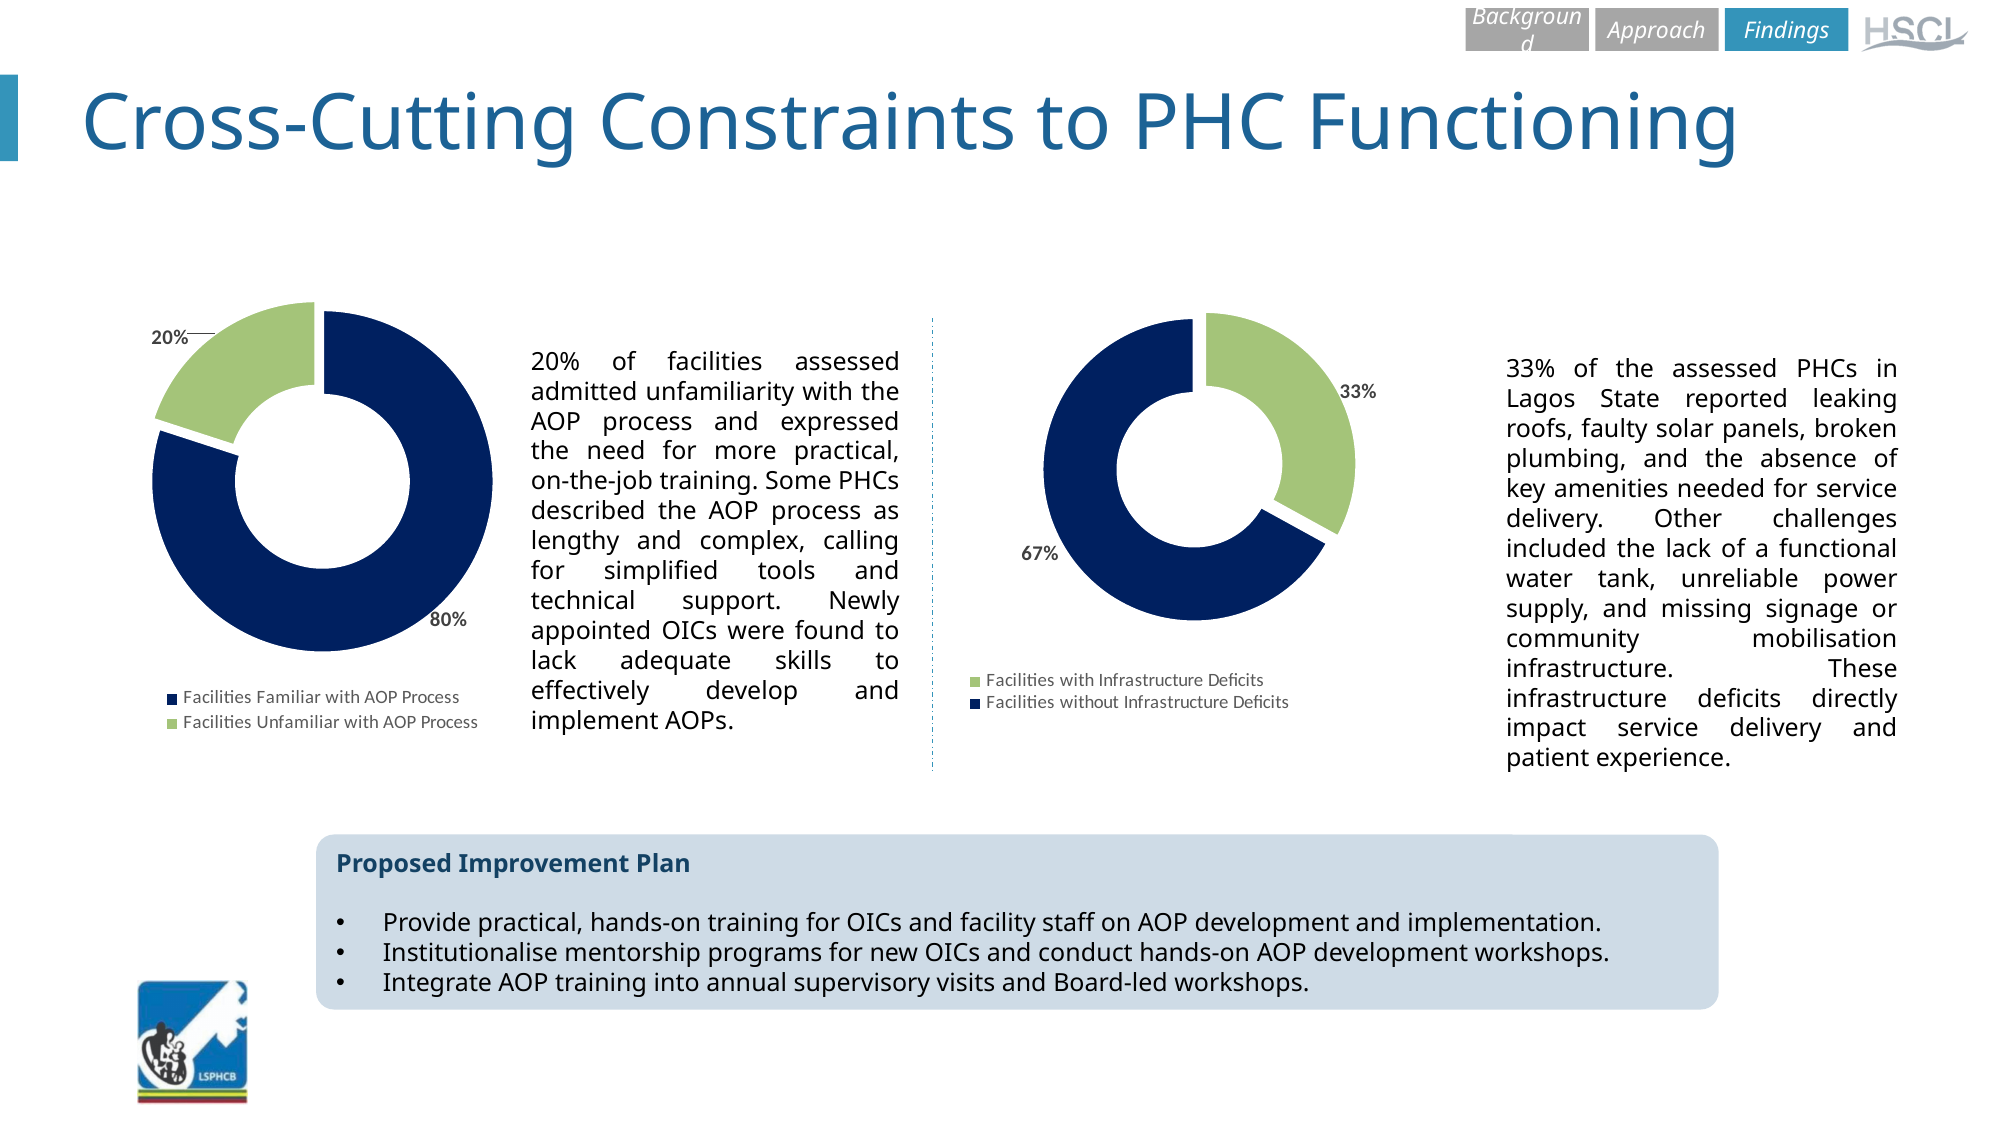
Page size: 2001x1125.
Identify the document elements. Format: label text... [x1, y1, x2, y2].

picture [137, 980, 248, 1105]
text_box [880, 277, 1913, 728]
text_box Findings [1724, 7, 1849, 52]
text_box Cross-Cutting Constraints to PHC Functioning [66, 66, 1792, 183]
text_box Approach [1594, 7, 1720, 52]
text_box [51, 289, 916, 740]
text_box Proposed Improvement Plan Provide practical, hands-on training for OICs and facility staff on AOP development and implementation. Institutionalise mentorship programs for new OICs and conduct hands-on AOP development workshops. Integrate AOP training into annual supervisory visits and Board-led workshops. [316, 834, 1719, 1010]
text_box Background [1465, 7, 1590, 52]
